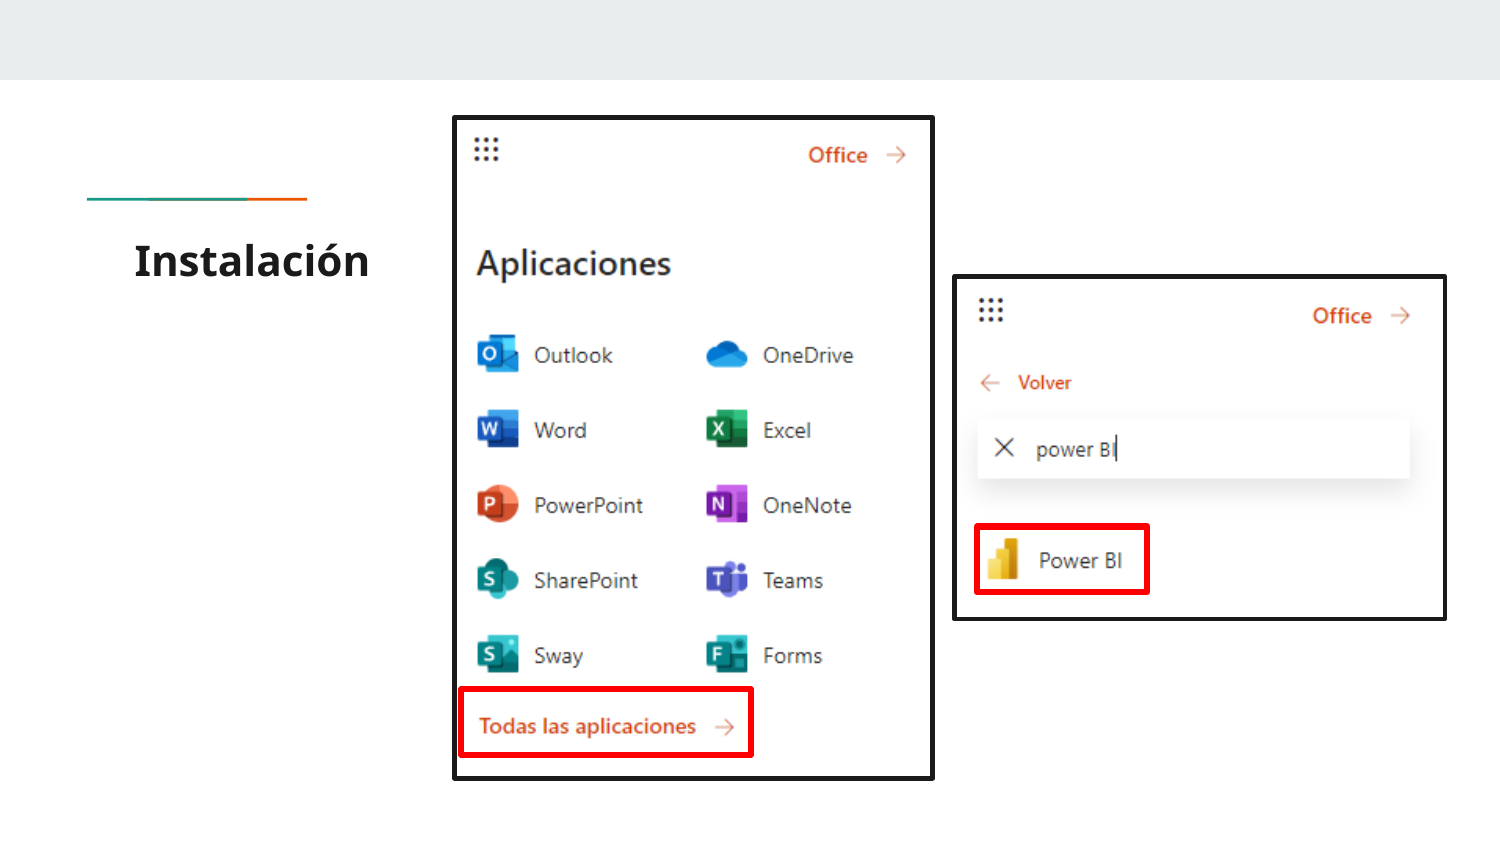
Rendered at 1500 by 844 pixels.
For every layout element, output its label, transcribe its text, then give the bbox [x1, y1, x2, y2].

title Instalación [936, 216, 1381, 305]
picture [456, 119, 931, 777]
title Instalación [119, 216, 451, 305]
picture [956, 278, 1443, 617]
